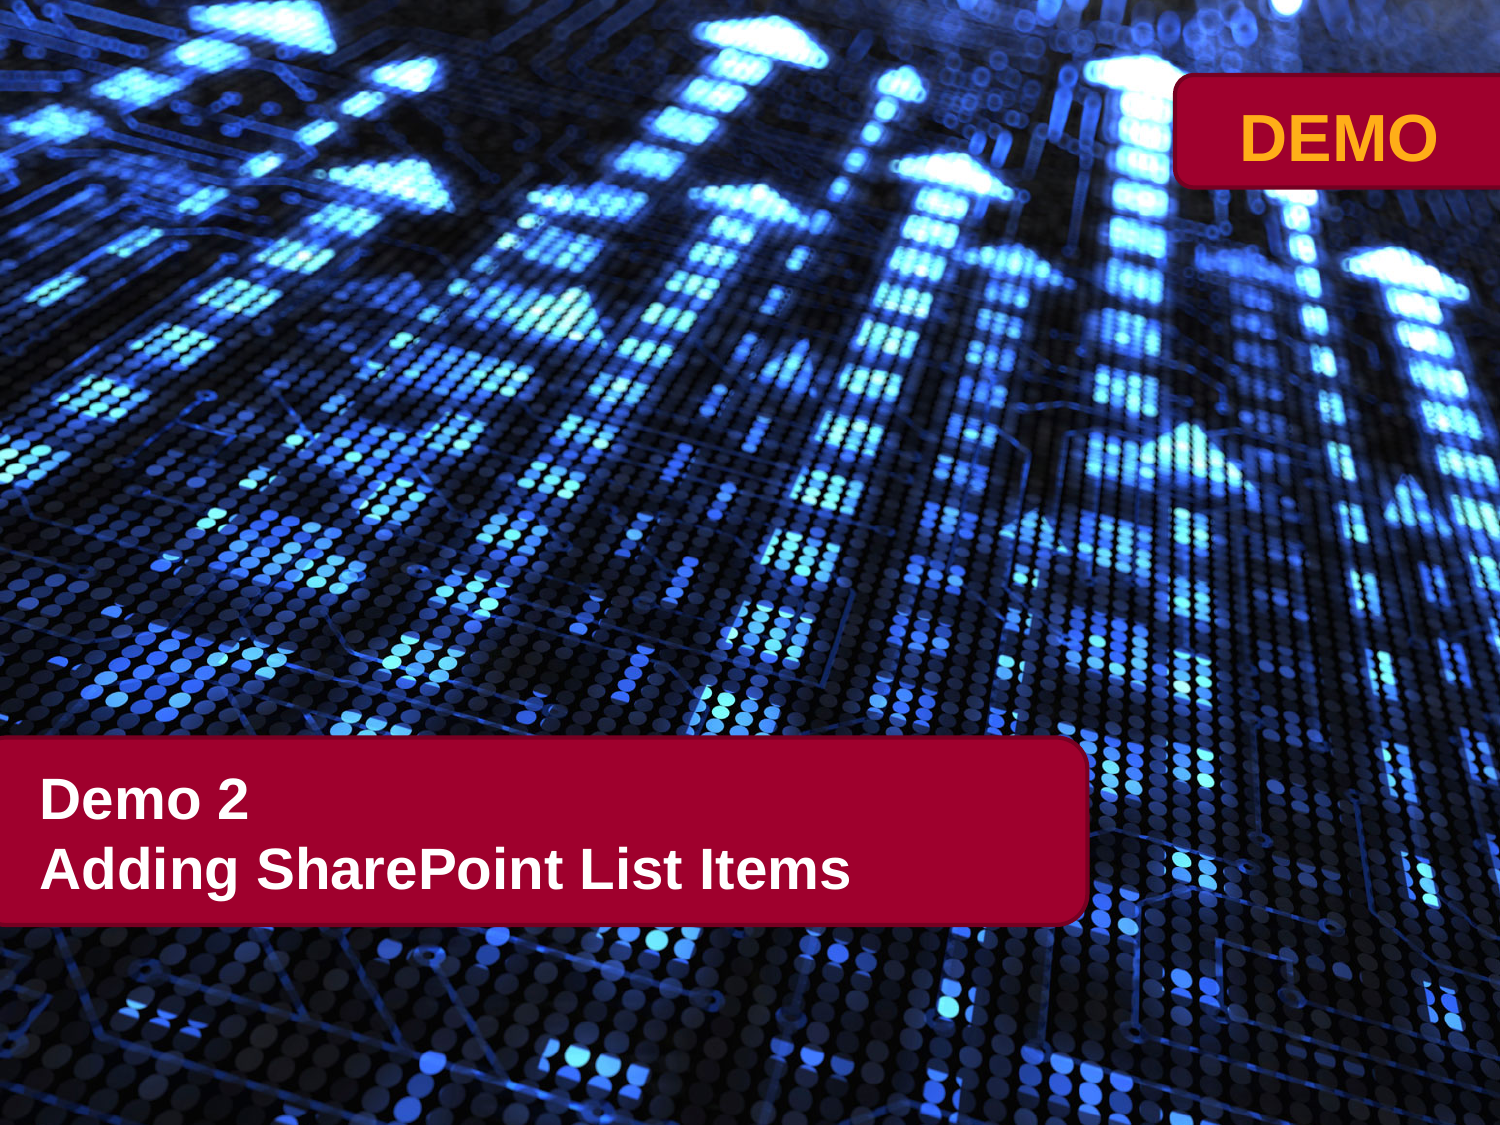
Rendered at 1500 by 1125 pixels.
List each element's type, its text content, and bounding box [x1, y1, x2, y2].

picture [0, 0, 1500, 1125]
title Demo 2 Adding SharePoint List Items [24, 750, 1063, 913]
